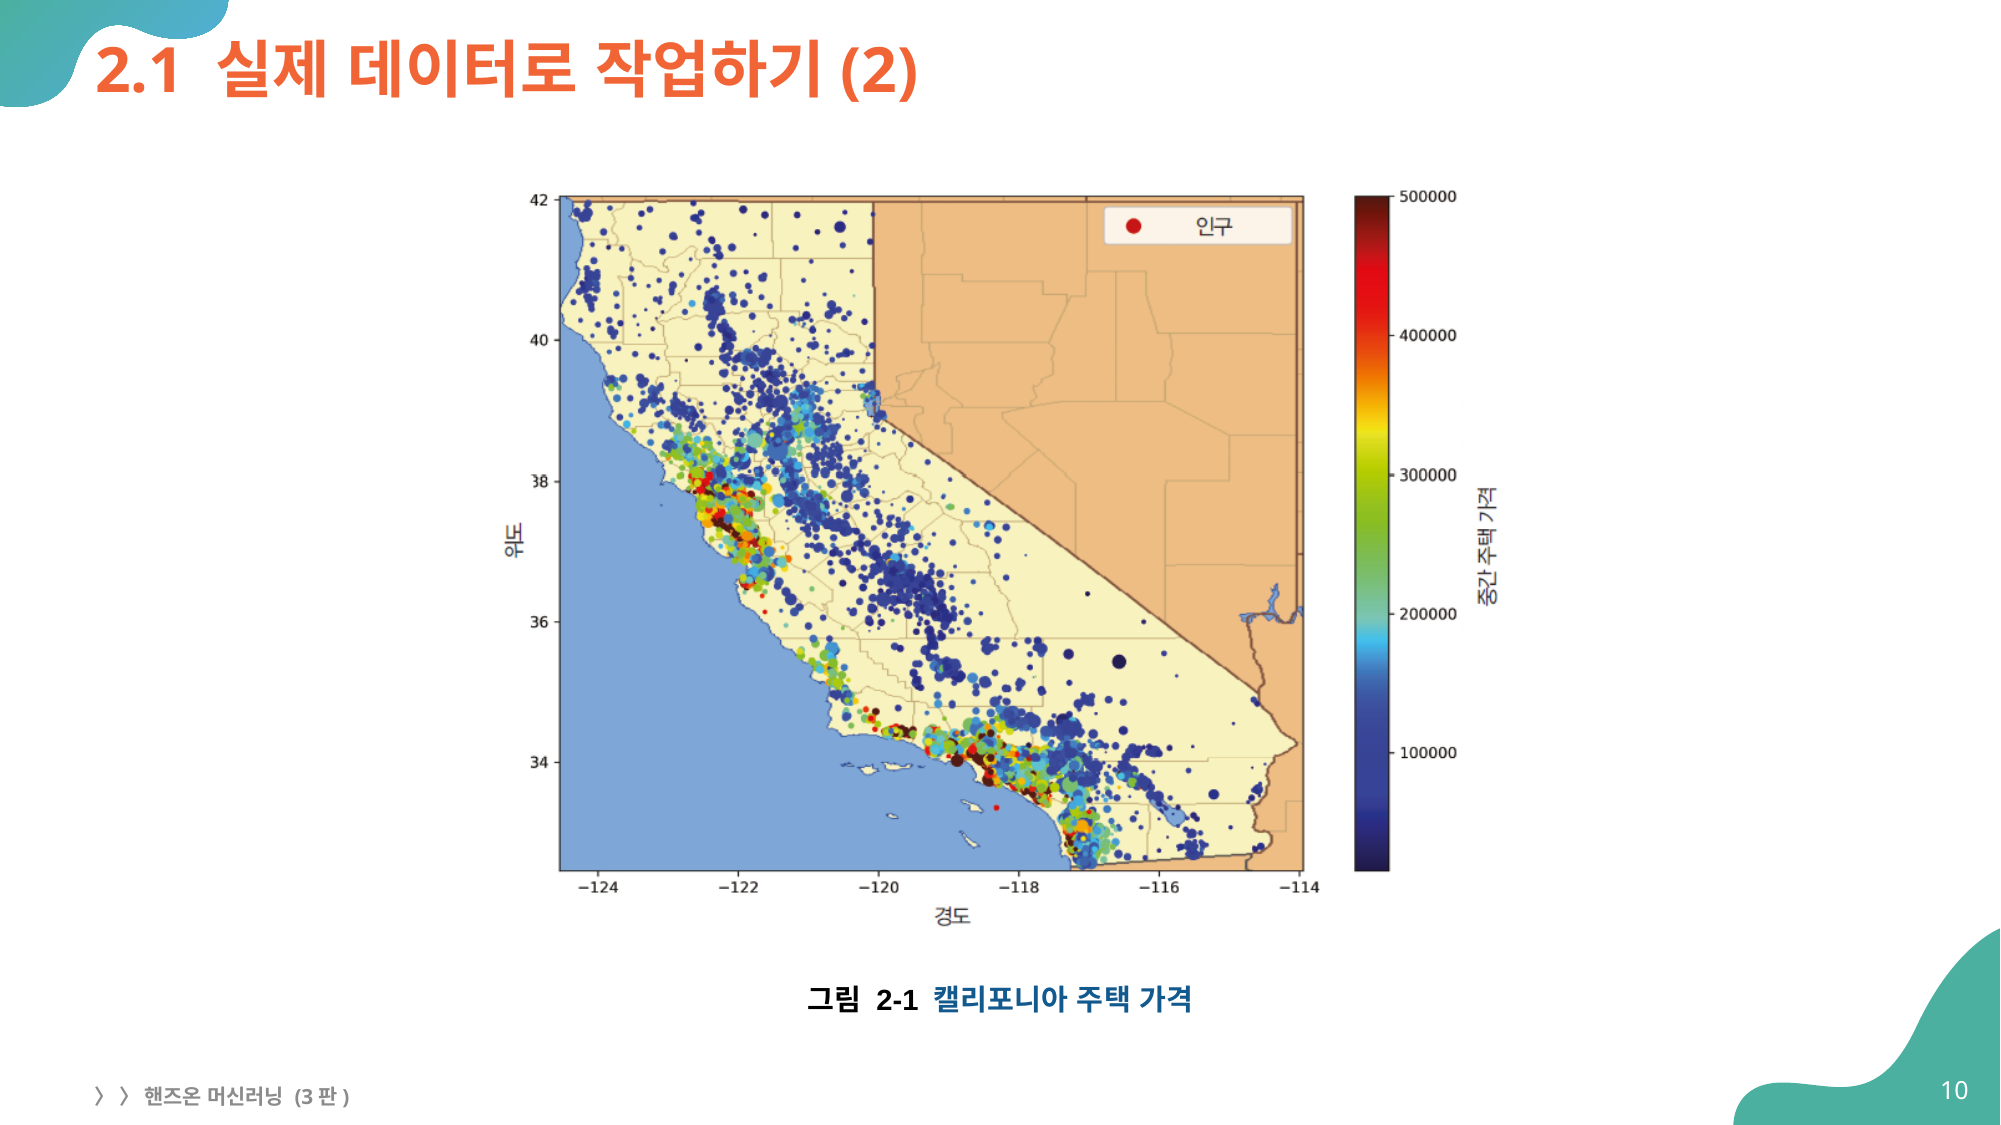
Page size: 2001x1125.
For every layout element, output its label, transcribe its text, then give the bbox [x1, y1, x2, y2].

footer 〉 〉 핸즈온 머신러닝 (3판) [79, 1078, 755, 1114]
title 2.1 실제 데이터로 작업하기(2) [79, 17, 1931, 128]
slide_number 10 [1917, 1061, 1984, 1122]
text_box 그림 2-1 캘리포니아 주택 가격 [499, 973, 1502, 1024]
picture [470, 182, 1530, 935]
